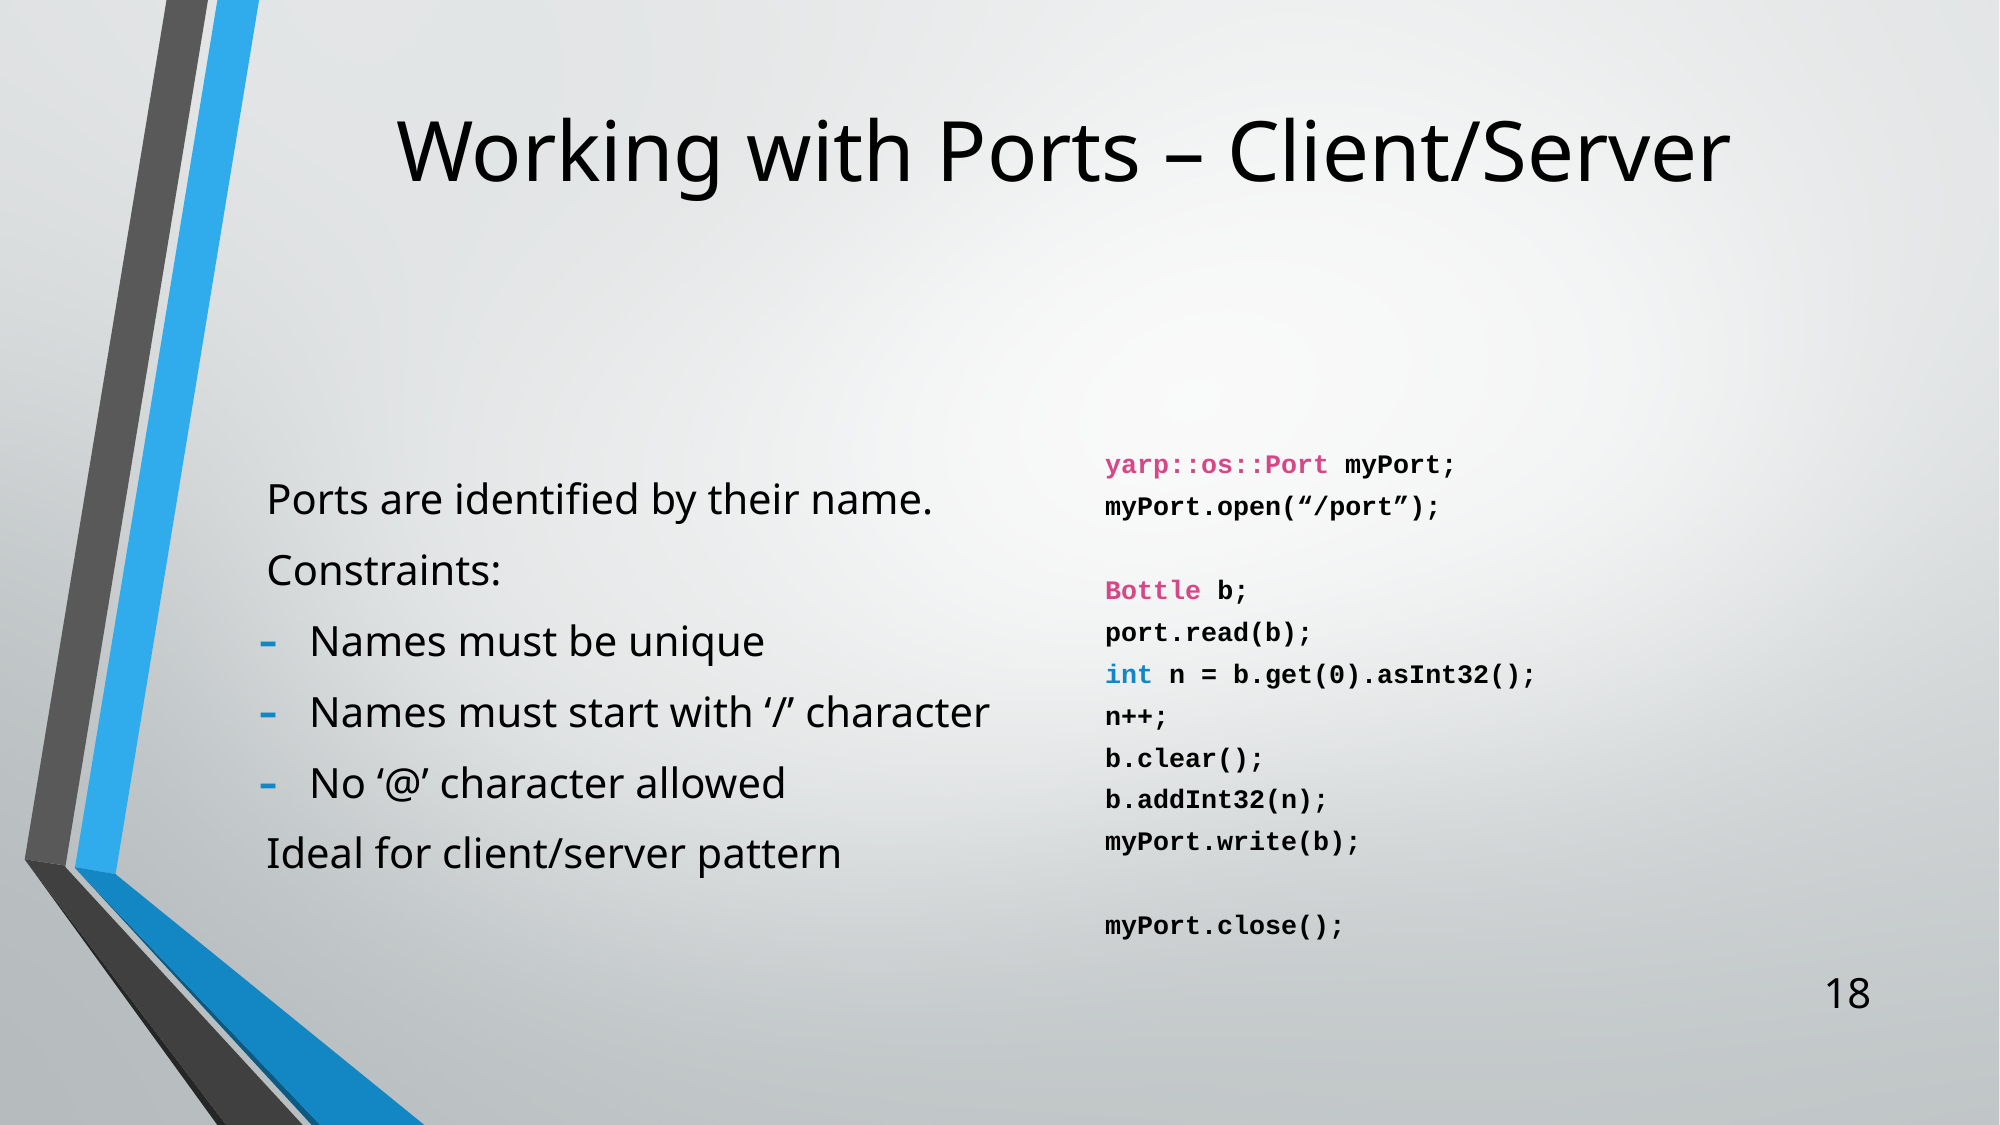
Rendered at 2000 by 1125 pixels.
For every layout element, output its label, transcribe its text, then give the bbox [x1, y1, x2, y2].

list Ports are identified by their name. Constraints: Names must be unique Names must start with ‘/’ character No ‘@’ character allowed Ideal for client/server pattern [243, 399, 1084, 950]
list yarp::os::Port myPort; myPort.open(“/port”); Bottle b; port.read(b); int n = b.get(0).asInt32(); n++; b.clear(); b.addInt32(n); myPort.write(b); myPort.close(); [1083, 437, 1887, 950]
title Working with Ports – Client/Server [243, 4, 1887, 292]
slide_number 18 [1796, 965, 1887, 1025]
